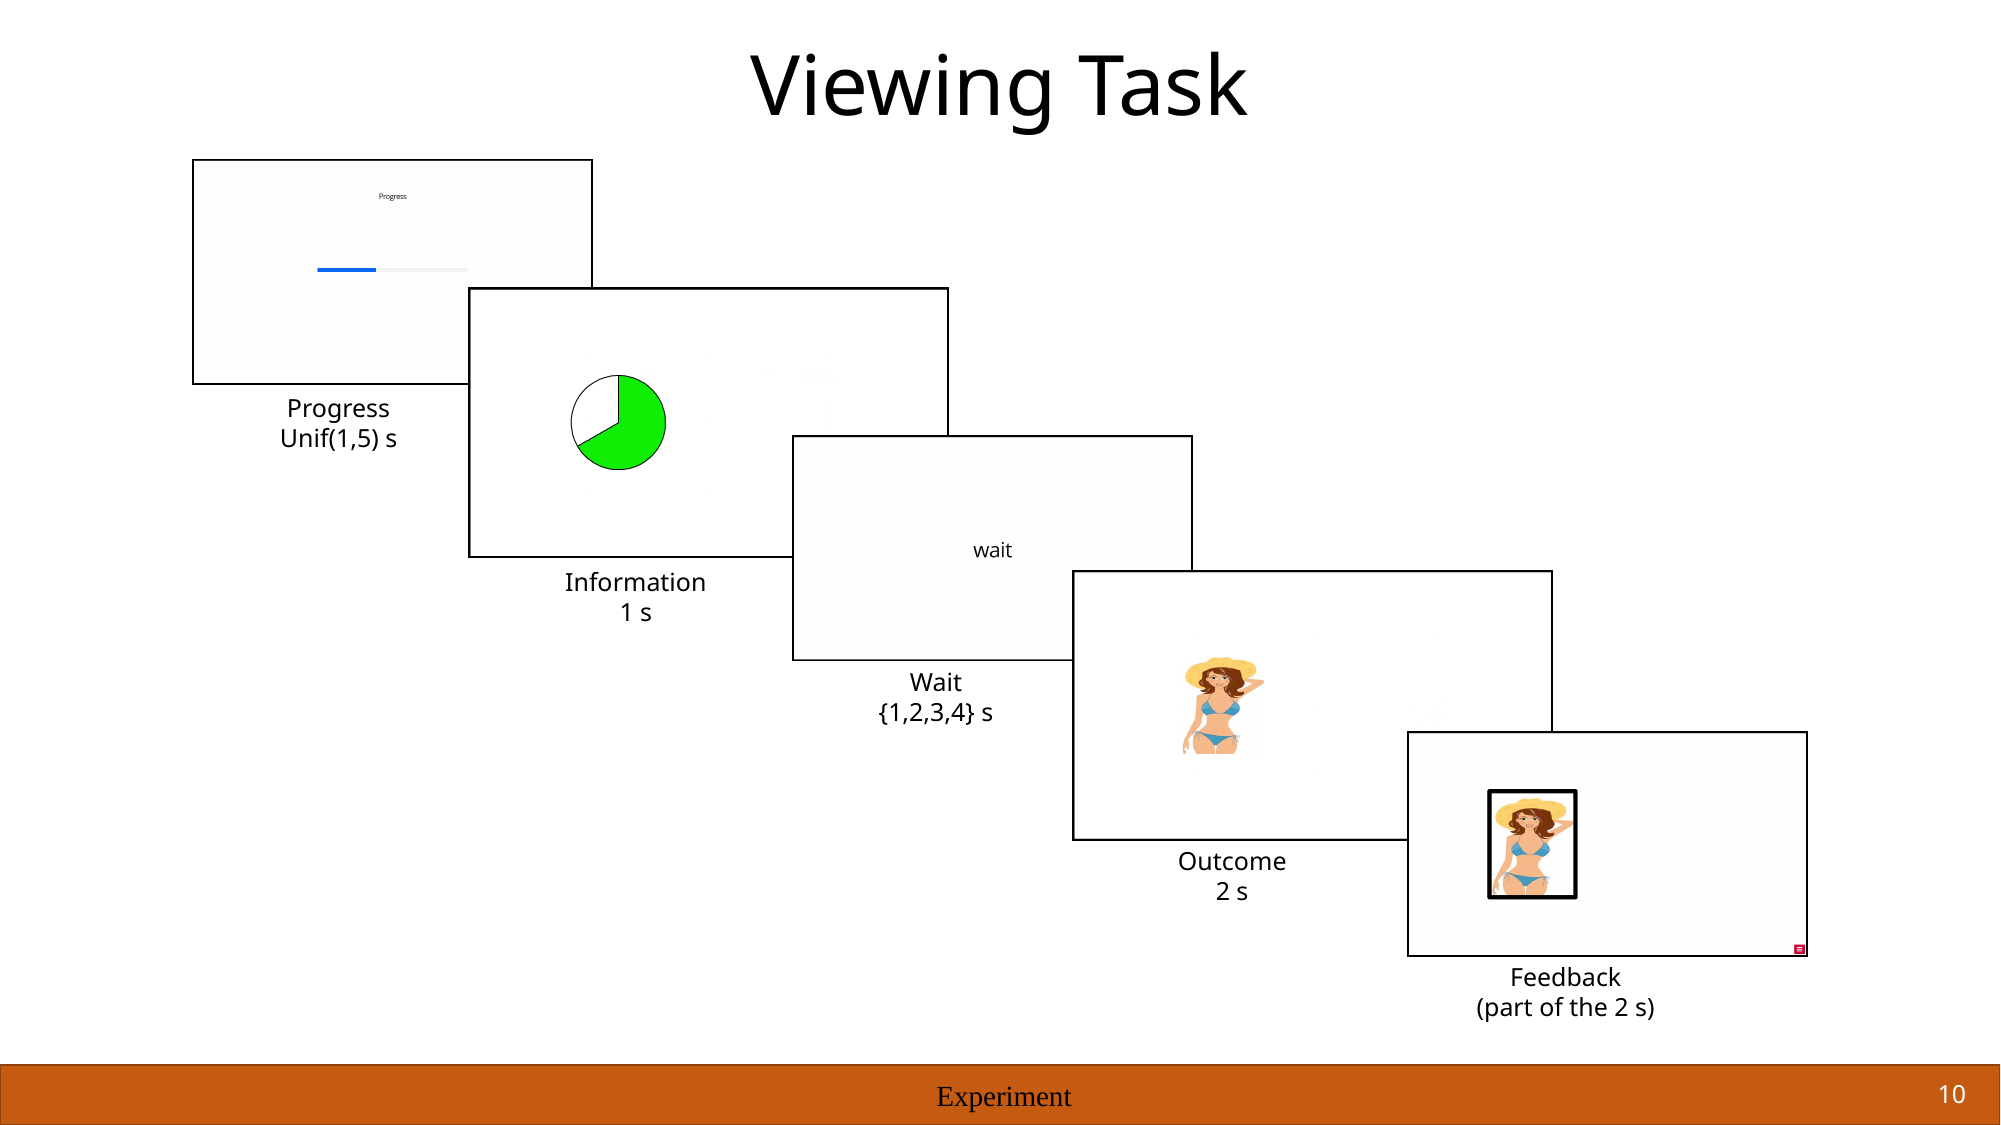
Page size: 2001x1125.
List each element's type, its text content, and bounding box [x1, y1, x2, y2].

slide_number 10 [1672, 1065, 1982, 1125]
footer Experiment [335, 1065, 1672, 1125]
title Viewing Task [99, 34, 1901, 142]
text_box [192, 159, 1808, 1030]
picture [1182, 657, 1264, 754]
picture [1492, 798, 1574, 895]
